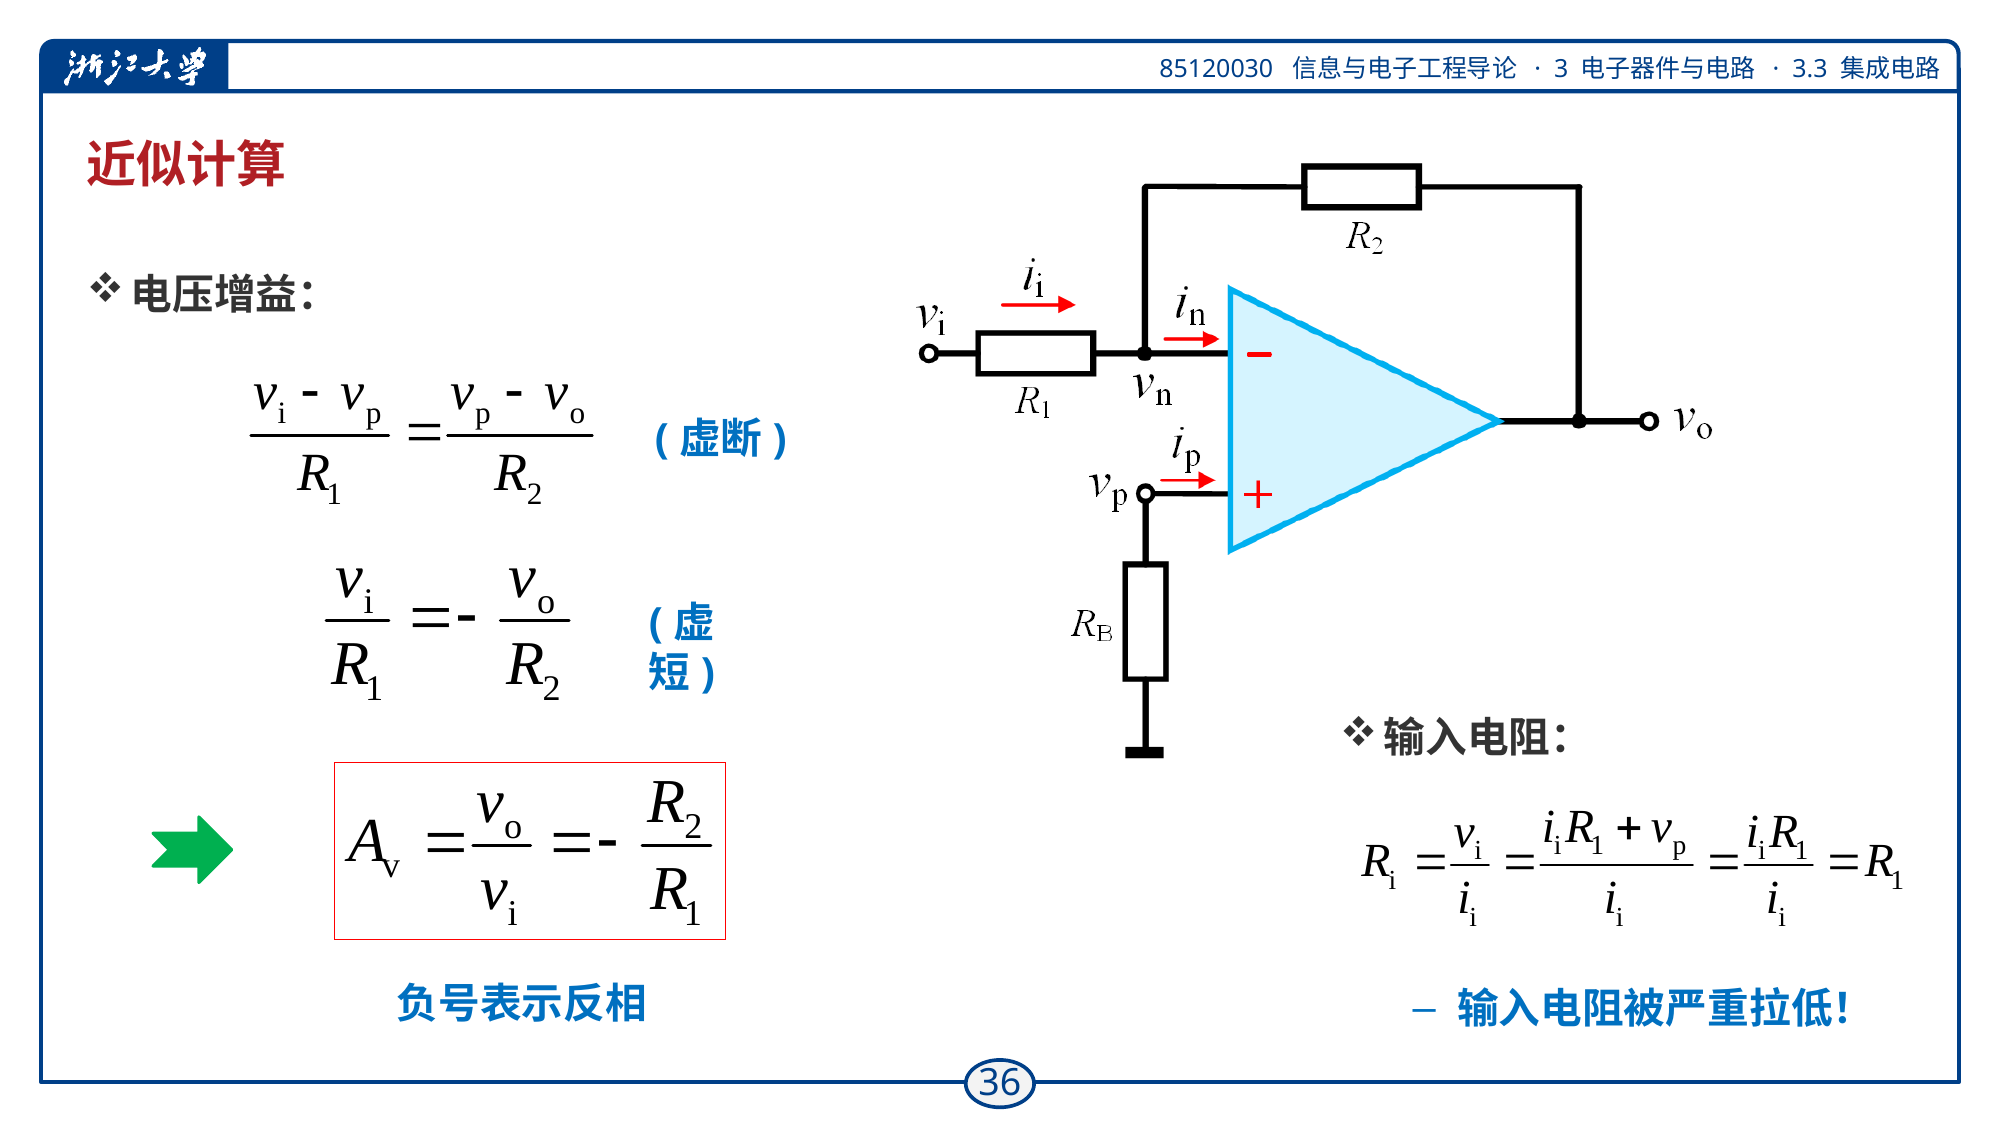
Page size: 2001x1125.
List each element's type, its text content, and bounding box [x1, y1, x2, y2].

text_box [151, 814, 234, 885]
text_box 输入电阻： 输入电阻被严重拉低！ [1325, 678, 1962, 1087]
text_box (虚短) [649, 595, 773, 702]
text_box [1352, 797, 1914, 937]
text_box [315, 537, 583, 715]
text_box (虚断) [654, 412, 796, 469]
text_box 负号表示反相 [396, 977, 726, 1034]
picture [886, 160, 1733, 760]
list 电压增益： [72, 235, 515, 364]
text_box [241, 358, 603, 517]
picture [55, 39, 215, 91]
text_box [333, 761, 726, 940]
title 近似计算 [72, 125, 1926, 198]
